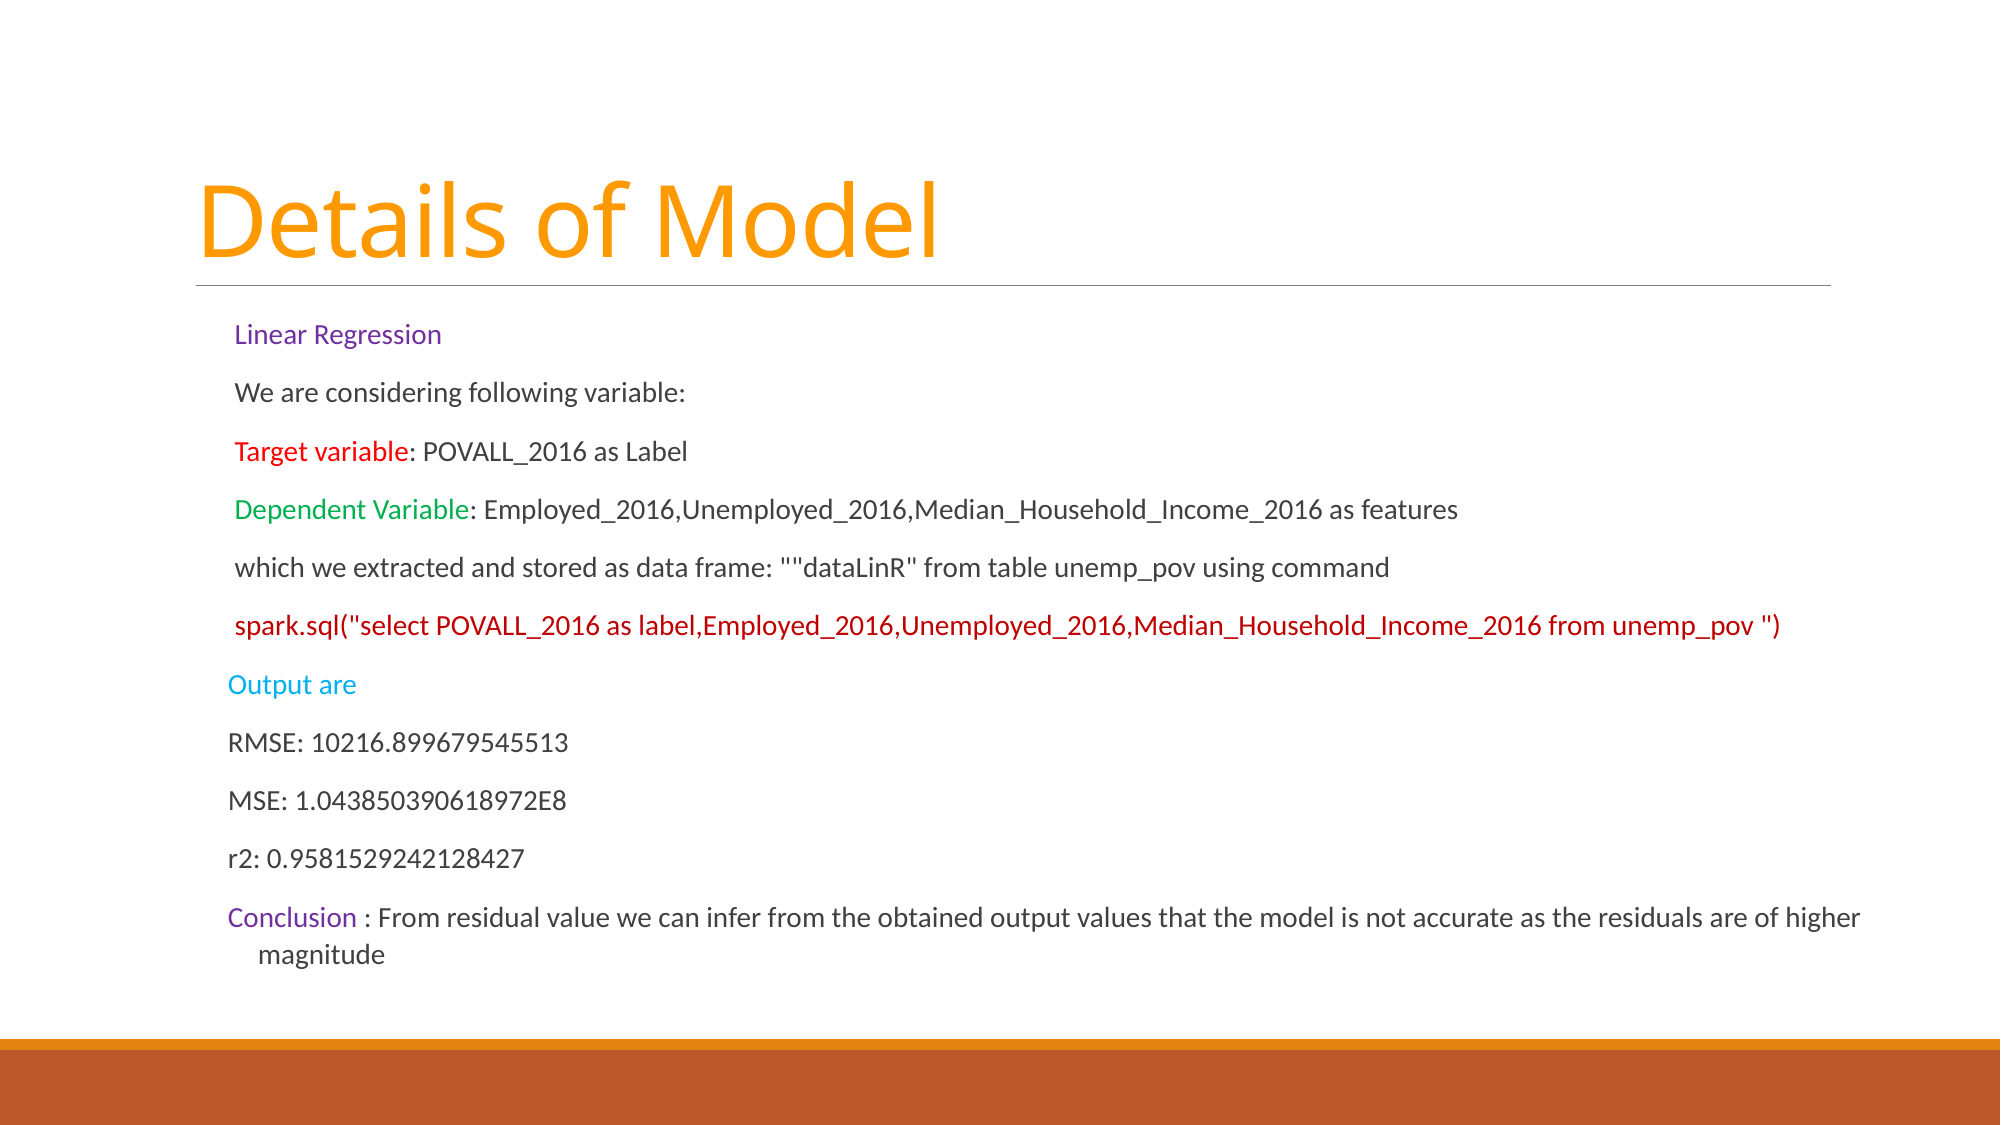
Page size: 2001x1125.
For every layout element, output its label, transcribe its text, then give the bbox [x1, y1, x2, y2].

list Linear Regression We are considering following variable: Target variable: POVALL_2016 as Label Dependent Variable: Employed_2016,Unemployed_2016,Median_Household_Income_2016 as features which we extracted and stored as data frame: ""dataLinR" from table unemp_pov using command spark.sql("select POVALL_2016 as label,Employed_2016,Unemployed_2016,Median_Household_Income_2016 from unemp_pov ") Output are RMSE: 10216.899679545513 MSE: 1.043850390618972E8 r2: 0.9581529242128427 Conclusion : From residual value we can infer from the obtained output values that the model is not accurate as the residuals are of higher magnitude [180, 305, 1897, 966]
title Details of Model [180, 47, 1830, 285]
